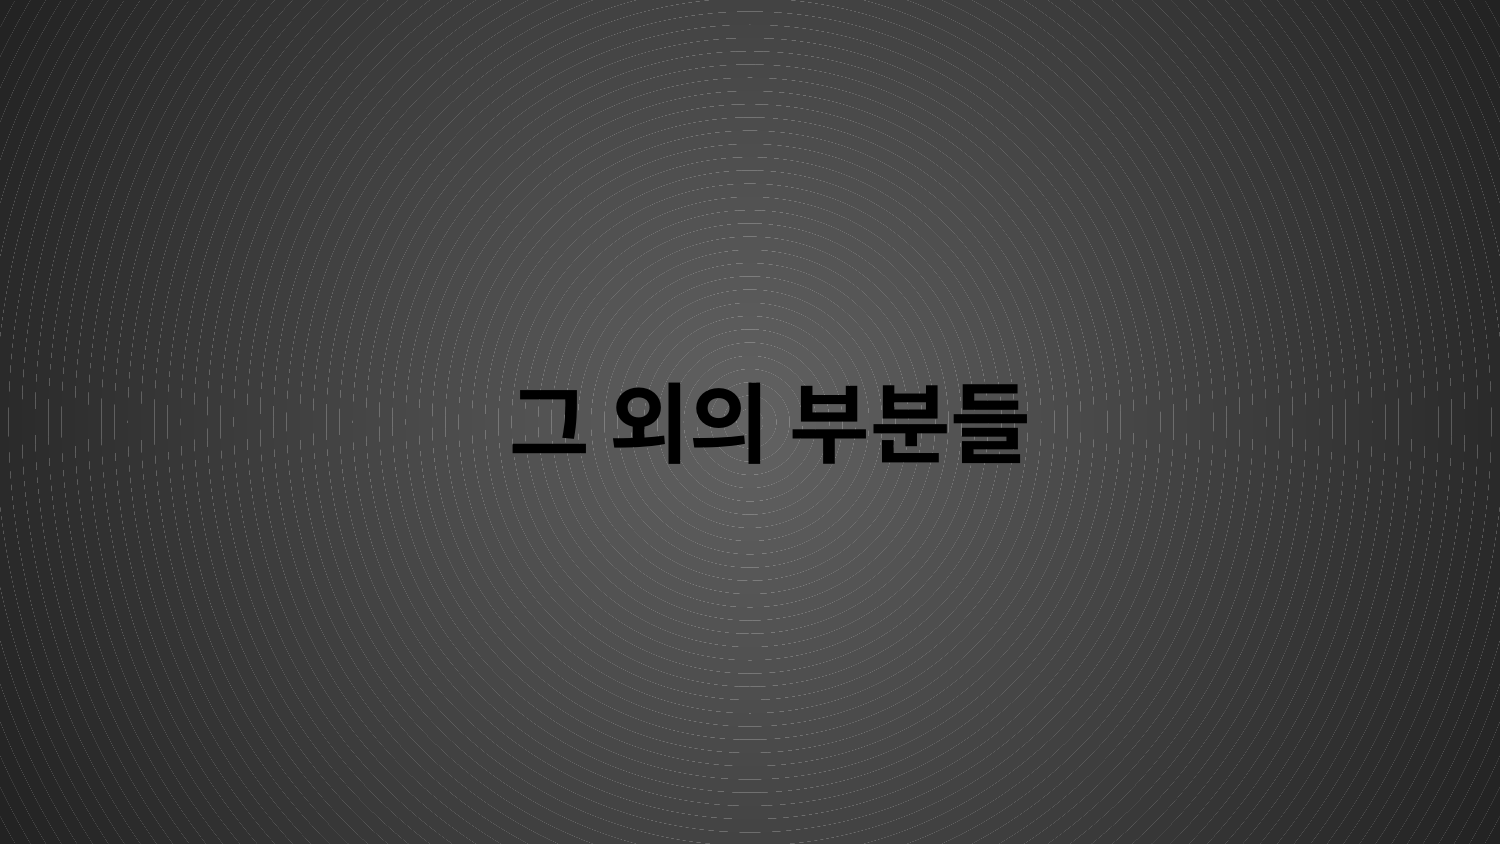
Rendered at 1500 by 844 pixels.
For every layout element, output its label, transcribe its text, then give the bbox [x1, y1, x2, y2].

title 그 외의 부분들 [453, 338, 1092, 505]
